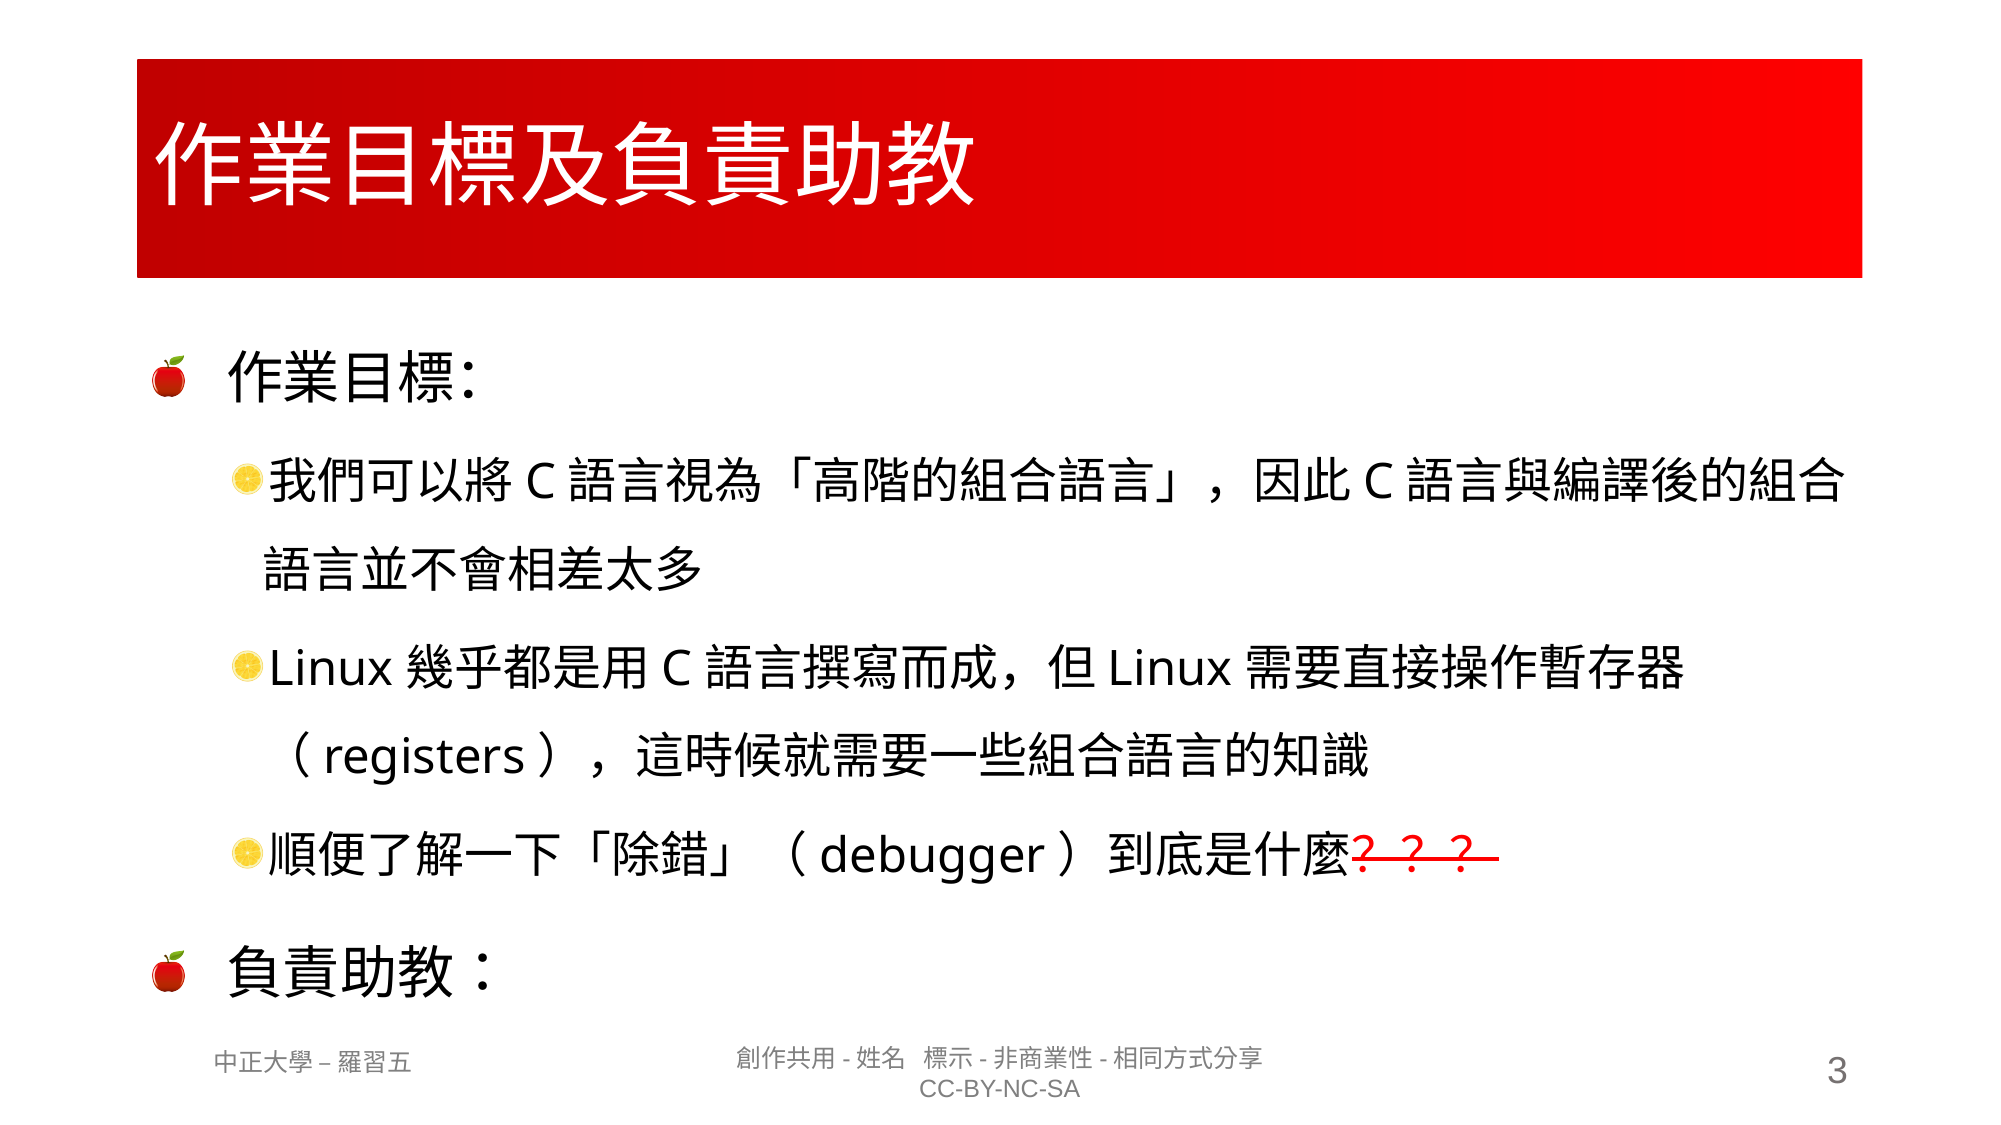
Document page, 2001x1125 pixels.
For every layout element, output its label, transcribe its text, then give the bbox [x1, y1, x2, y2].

title 作業目標及負責助教 [137, 59, 1863, 278]
list 作業目標： 我們可以將C語言視為「高階的組合語言」，因此C語言與編譯後的組合語言並不會相差太多 Linux幾乎都是用C語言撰寫而成，但Linux需要直接操作暫存器（registers），這時候就需要一些組合語言的知識 順便了解一下「除錯」（debugger）到底是什麼？？？ 負責助教： [137, 299, 1863, 1014]
picture [152, 950, 194, 992]
picture [225, 835, 261, 871]
picture [152, 355, 194, 397]
picture [225, 461, 261, 497]
picture [225, 648, 261, 684]
